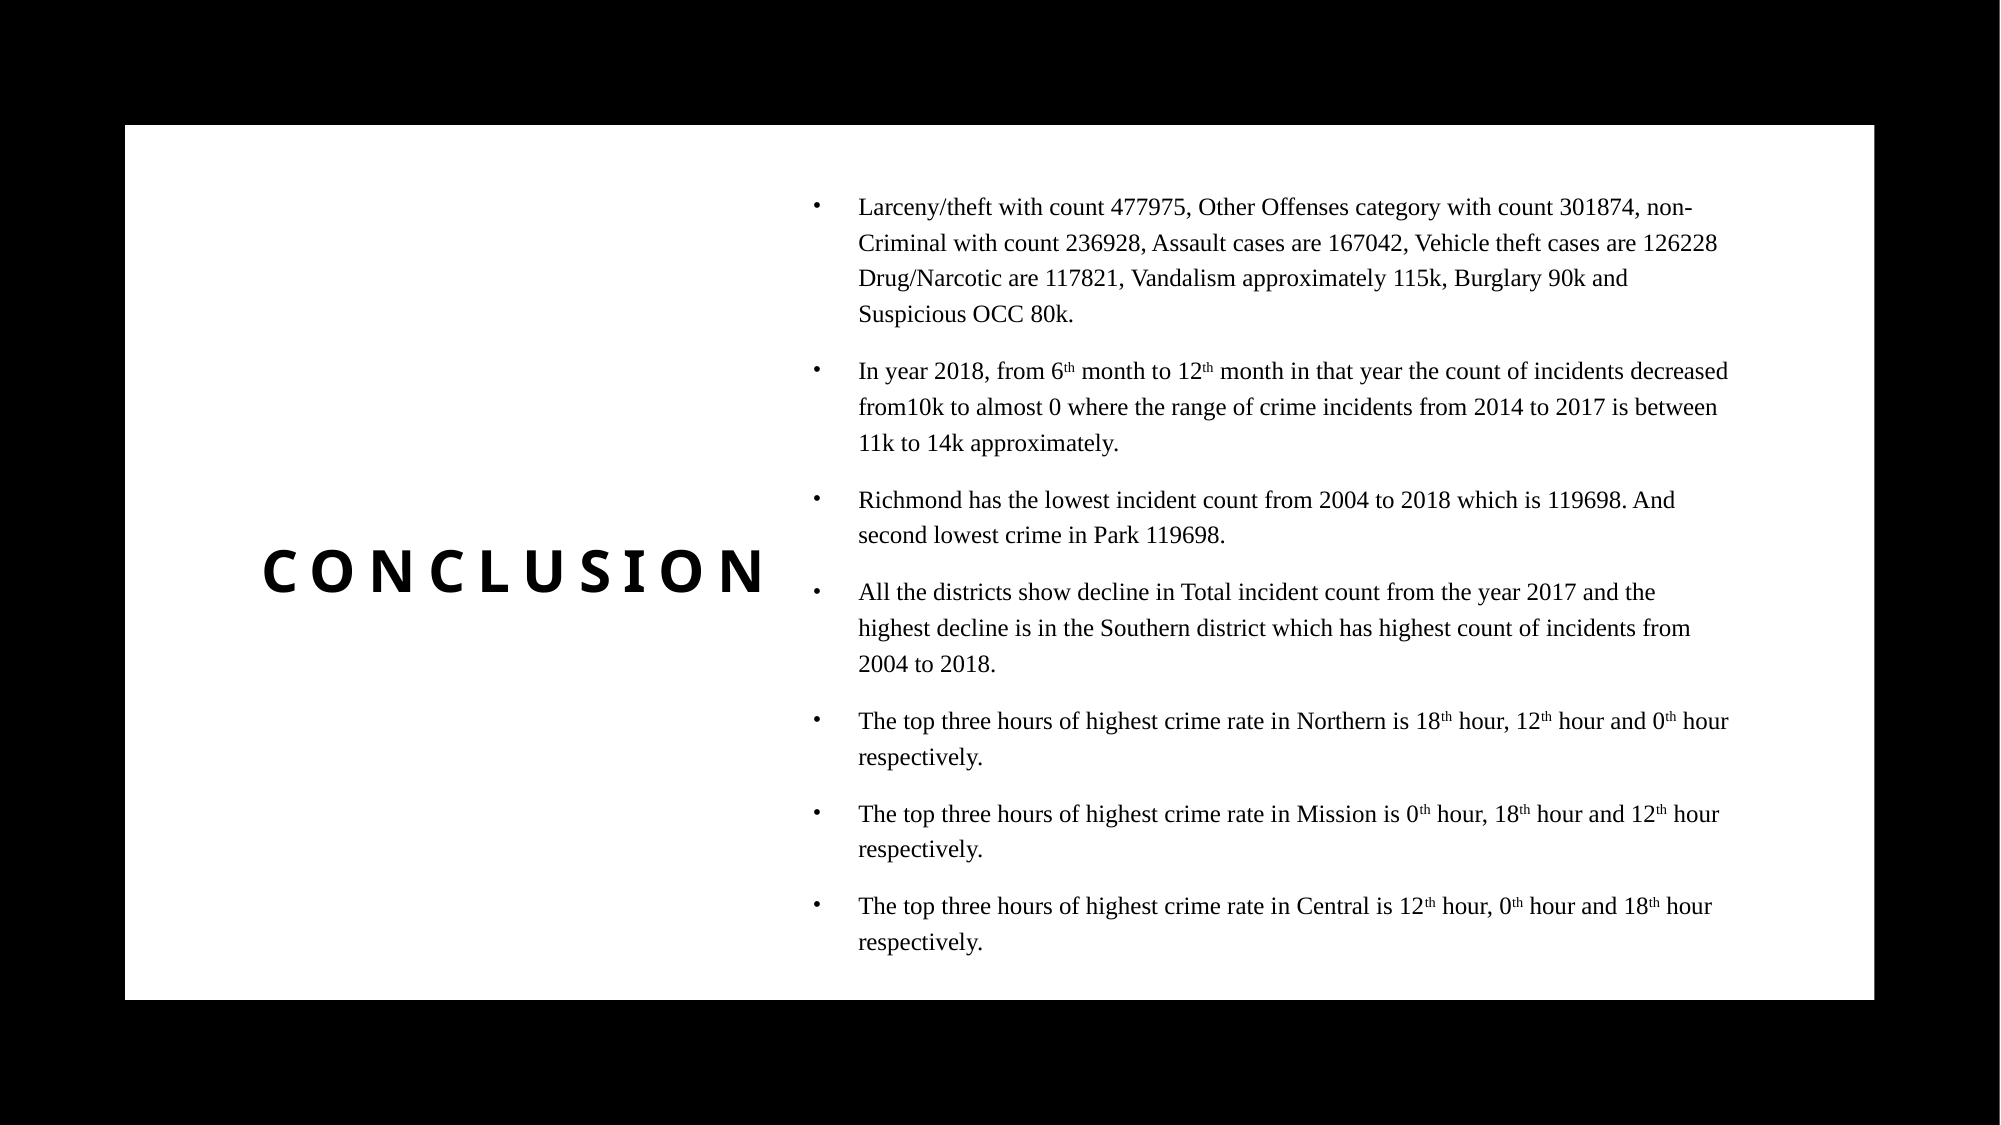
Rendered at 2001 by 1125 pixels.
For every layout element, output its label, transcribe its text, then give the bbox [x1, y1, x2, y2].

title Conclusion [211, 249, 781, 875]
text_box [124, 124, 1875, 1001]
list Larceny/theft with count 477975, Other Offenses category with count 301874, non-Criminal with count 236928, Assault cases are 167042, Vehicle theft cases are 126228 Drug/Narcotic are 117821, Vandalism approximately 115k, Burglary 90k and Suspicious OCC 80k. In year 2018, from 6th month to 12th month in that year the count of incidents decreased from10k to almost 0 where the range of crime incidents from 2014 to 2017 is between 11k to 14k approximately. Richmond has the lowest incident count from 2004 to 2018 which is 119698. And second lowest crime in Park 119698. All the districts show decline in Total incident count from the year 2017 and the highest decline is in the Southern district which has highest count of incidents from 2004 to 2018. The top three hours of highest crime rate in Northern is 18th hour, 12th hour and 0th hour respectively. The top three hours of highest crime rate in Mission is 0th hour, 18th hour and 12th hour respectively. The top three hours of highest crime rate in Central is 12th hour, 0th hour and 18th hour respectively. [798, 285, 1750, 911]
text_box [0, 0, 2000, 1125]
